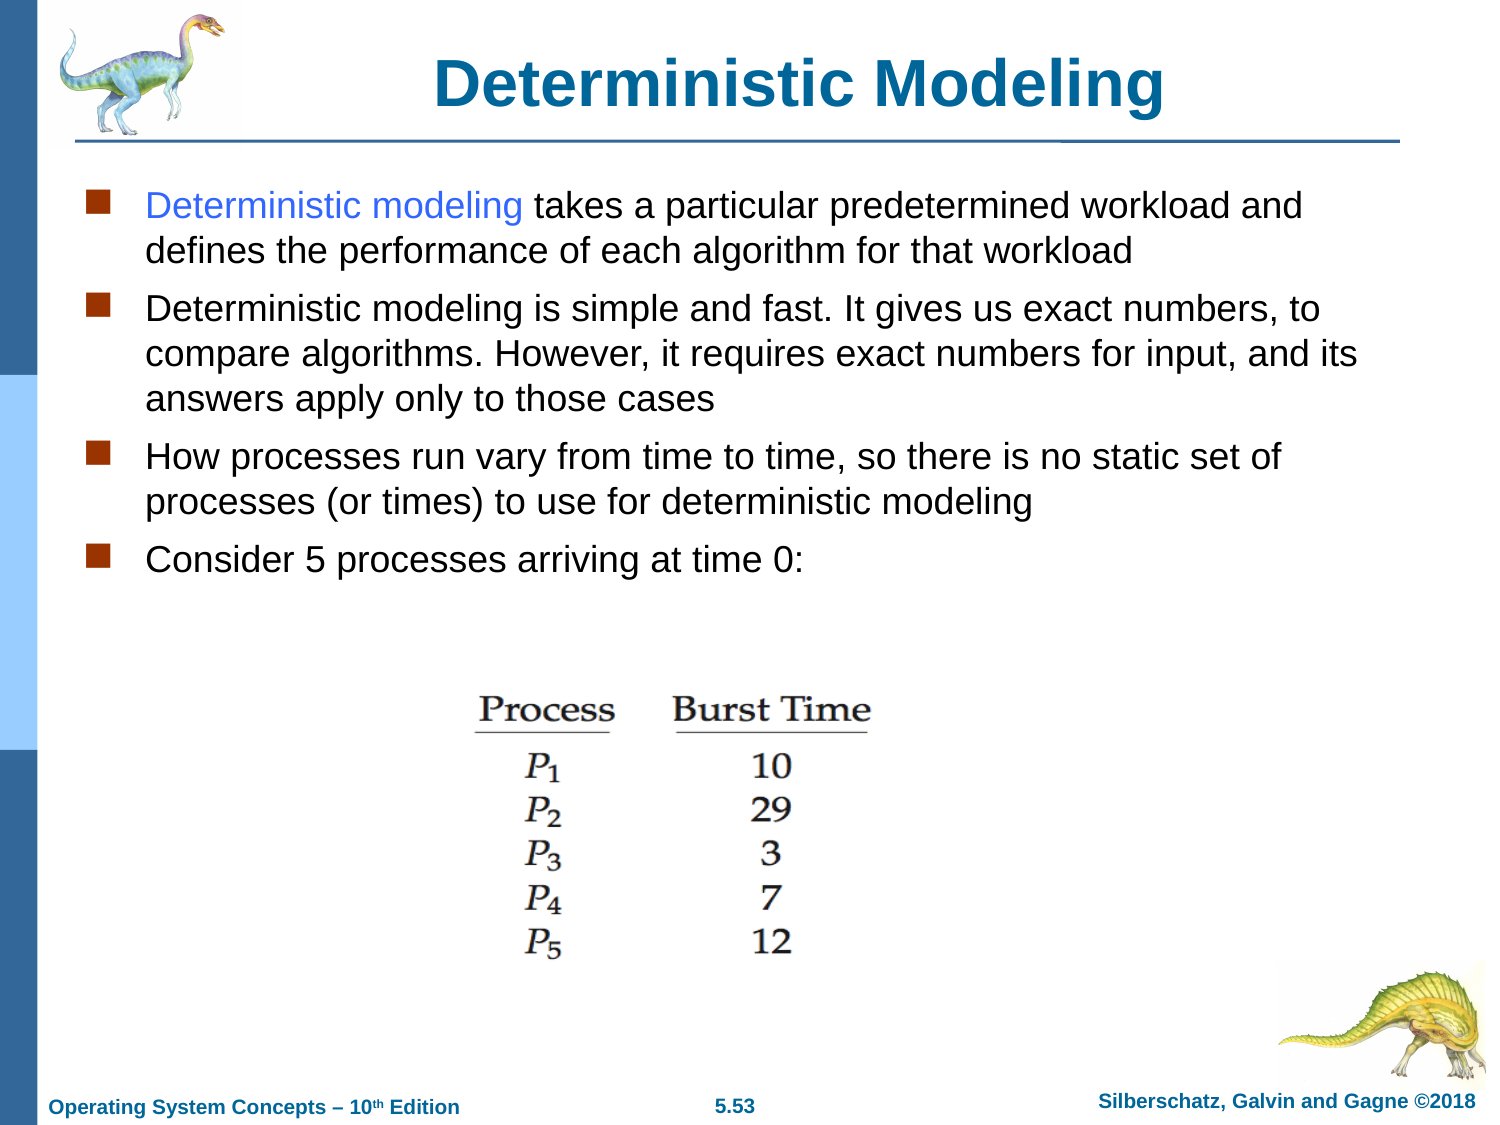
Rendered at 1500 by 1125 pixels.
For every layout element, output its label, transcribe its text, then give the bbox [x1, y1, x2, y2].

title Deterministic Modeling [175, 32, 1426, 128]
picture [447, 675, 906, 997]
picture [46, 0, 243, 149]
list Deterministic modeling takes a particular predetermined workload and defines the performance of each algorithm for that workload Deterministic modeling is simple and fast. It gives us exact numbers, to compare algorithms. However, it requires exact numbers for input, and its answers apply only to those cases How processes run vary from time to time, so there is no static set of processes (or times) to use for deterministic modeling Consider 5 processes arriving at time 0: [73, 173, 1394, 629]
picture [1275, 959, 1486, 1090]
